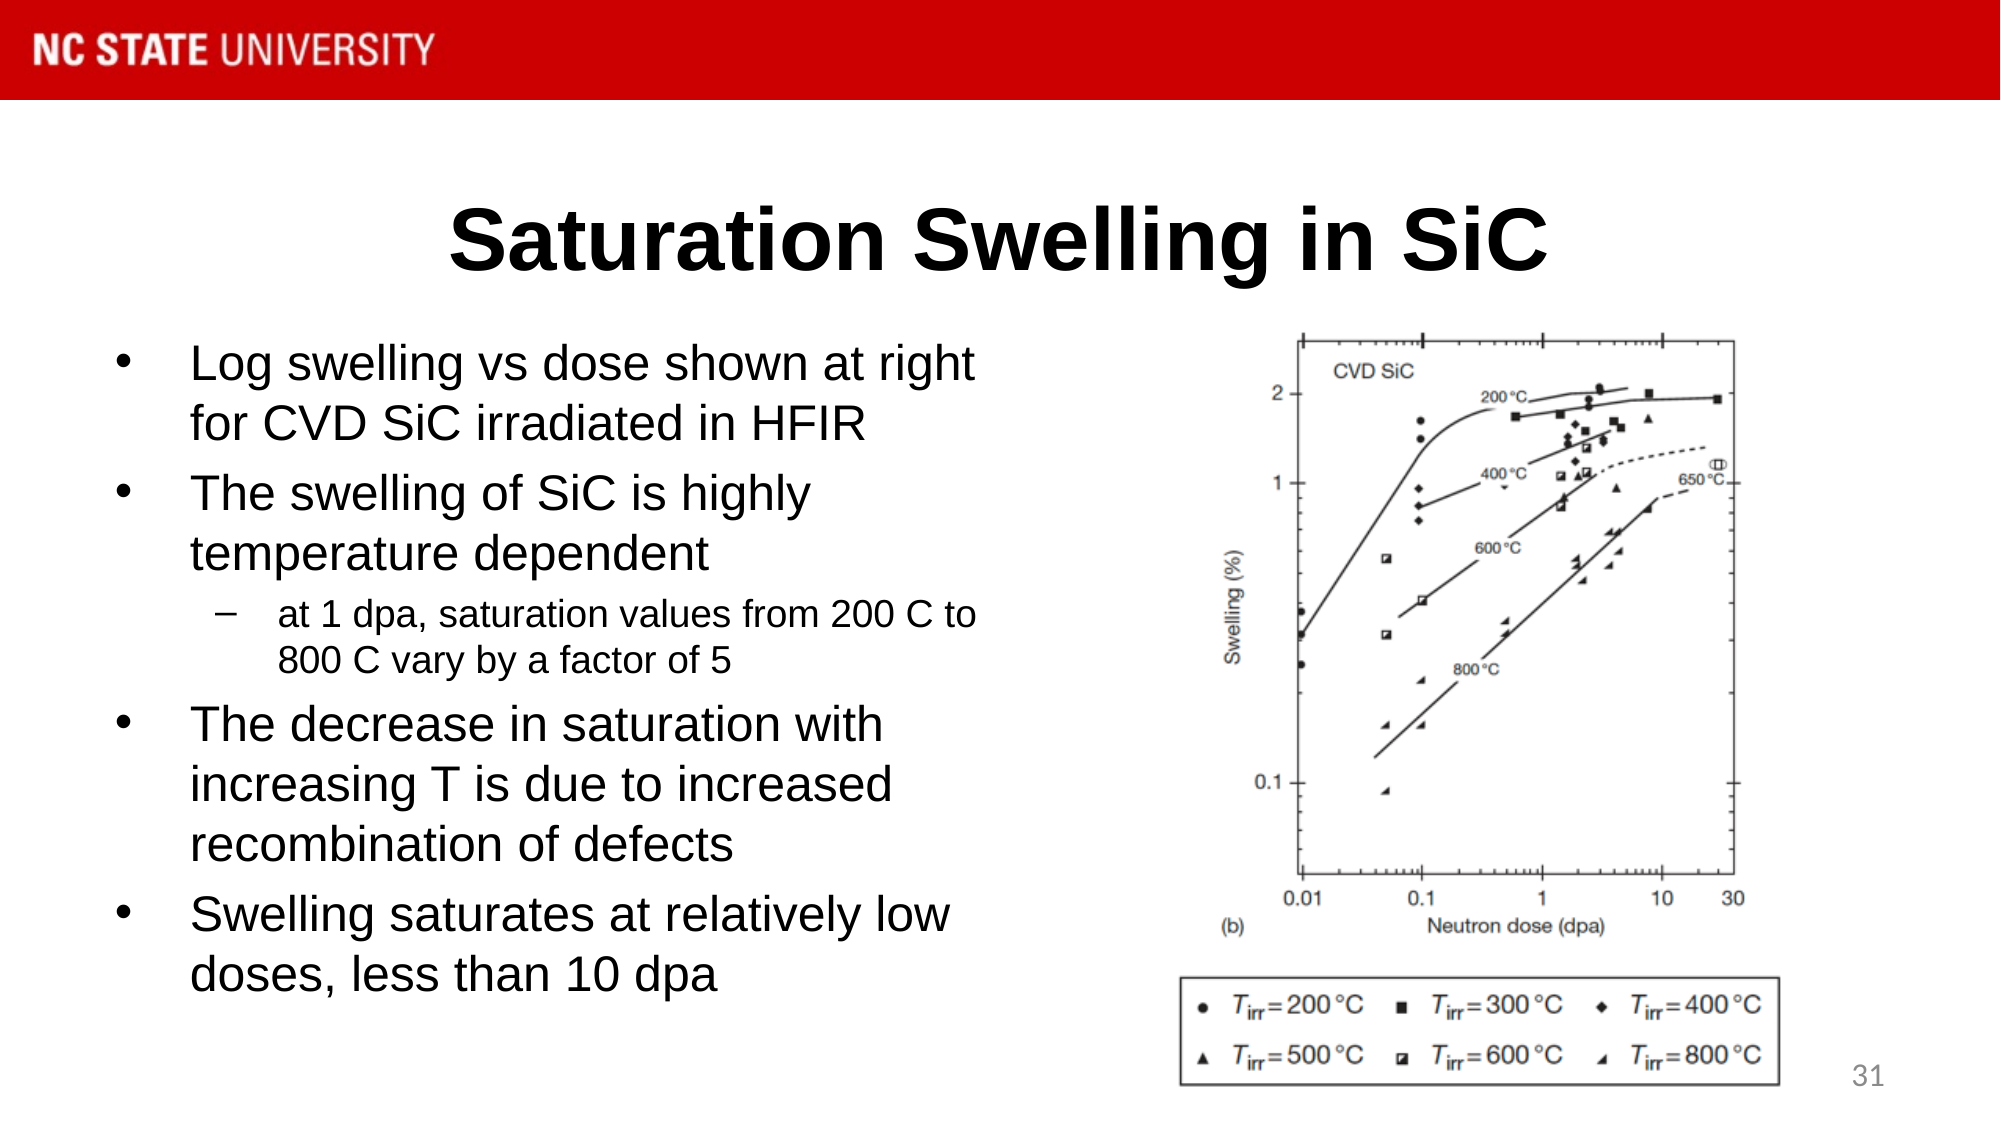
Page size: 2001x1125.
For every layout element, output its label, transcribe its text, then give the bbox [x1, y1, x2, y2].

list Log swelling vs dose shown at right for CVD SiC irradiated in HFIR The swelling of SiC is highly temperature dependent at 1 dpa, saturation values from 200 C to 800 C vary by a factor of 5 The decrease in saturation with increasing T is due to increased recombination of defects Swelling saturates at relatively low doses, less than 10 dpa [99, 322, 1047, 1005]
title Saturation Swelling in SiC [99, 147, 1900, 323]
picture [0, 0, 2001, 100]
picture [1163, 960, 1793, 1101]
slide_number 31 [1797, 1042, 1900, 1103]
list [1208, 322, 1758, 949]
